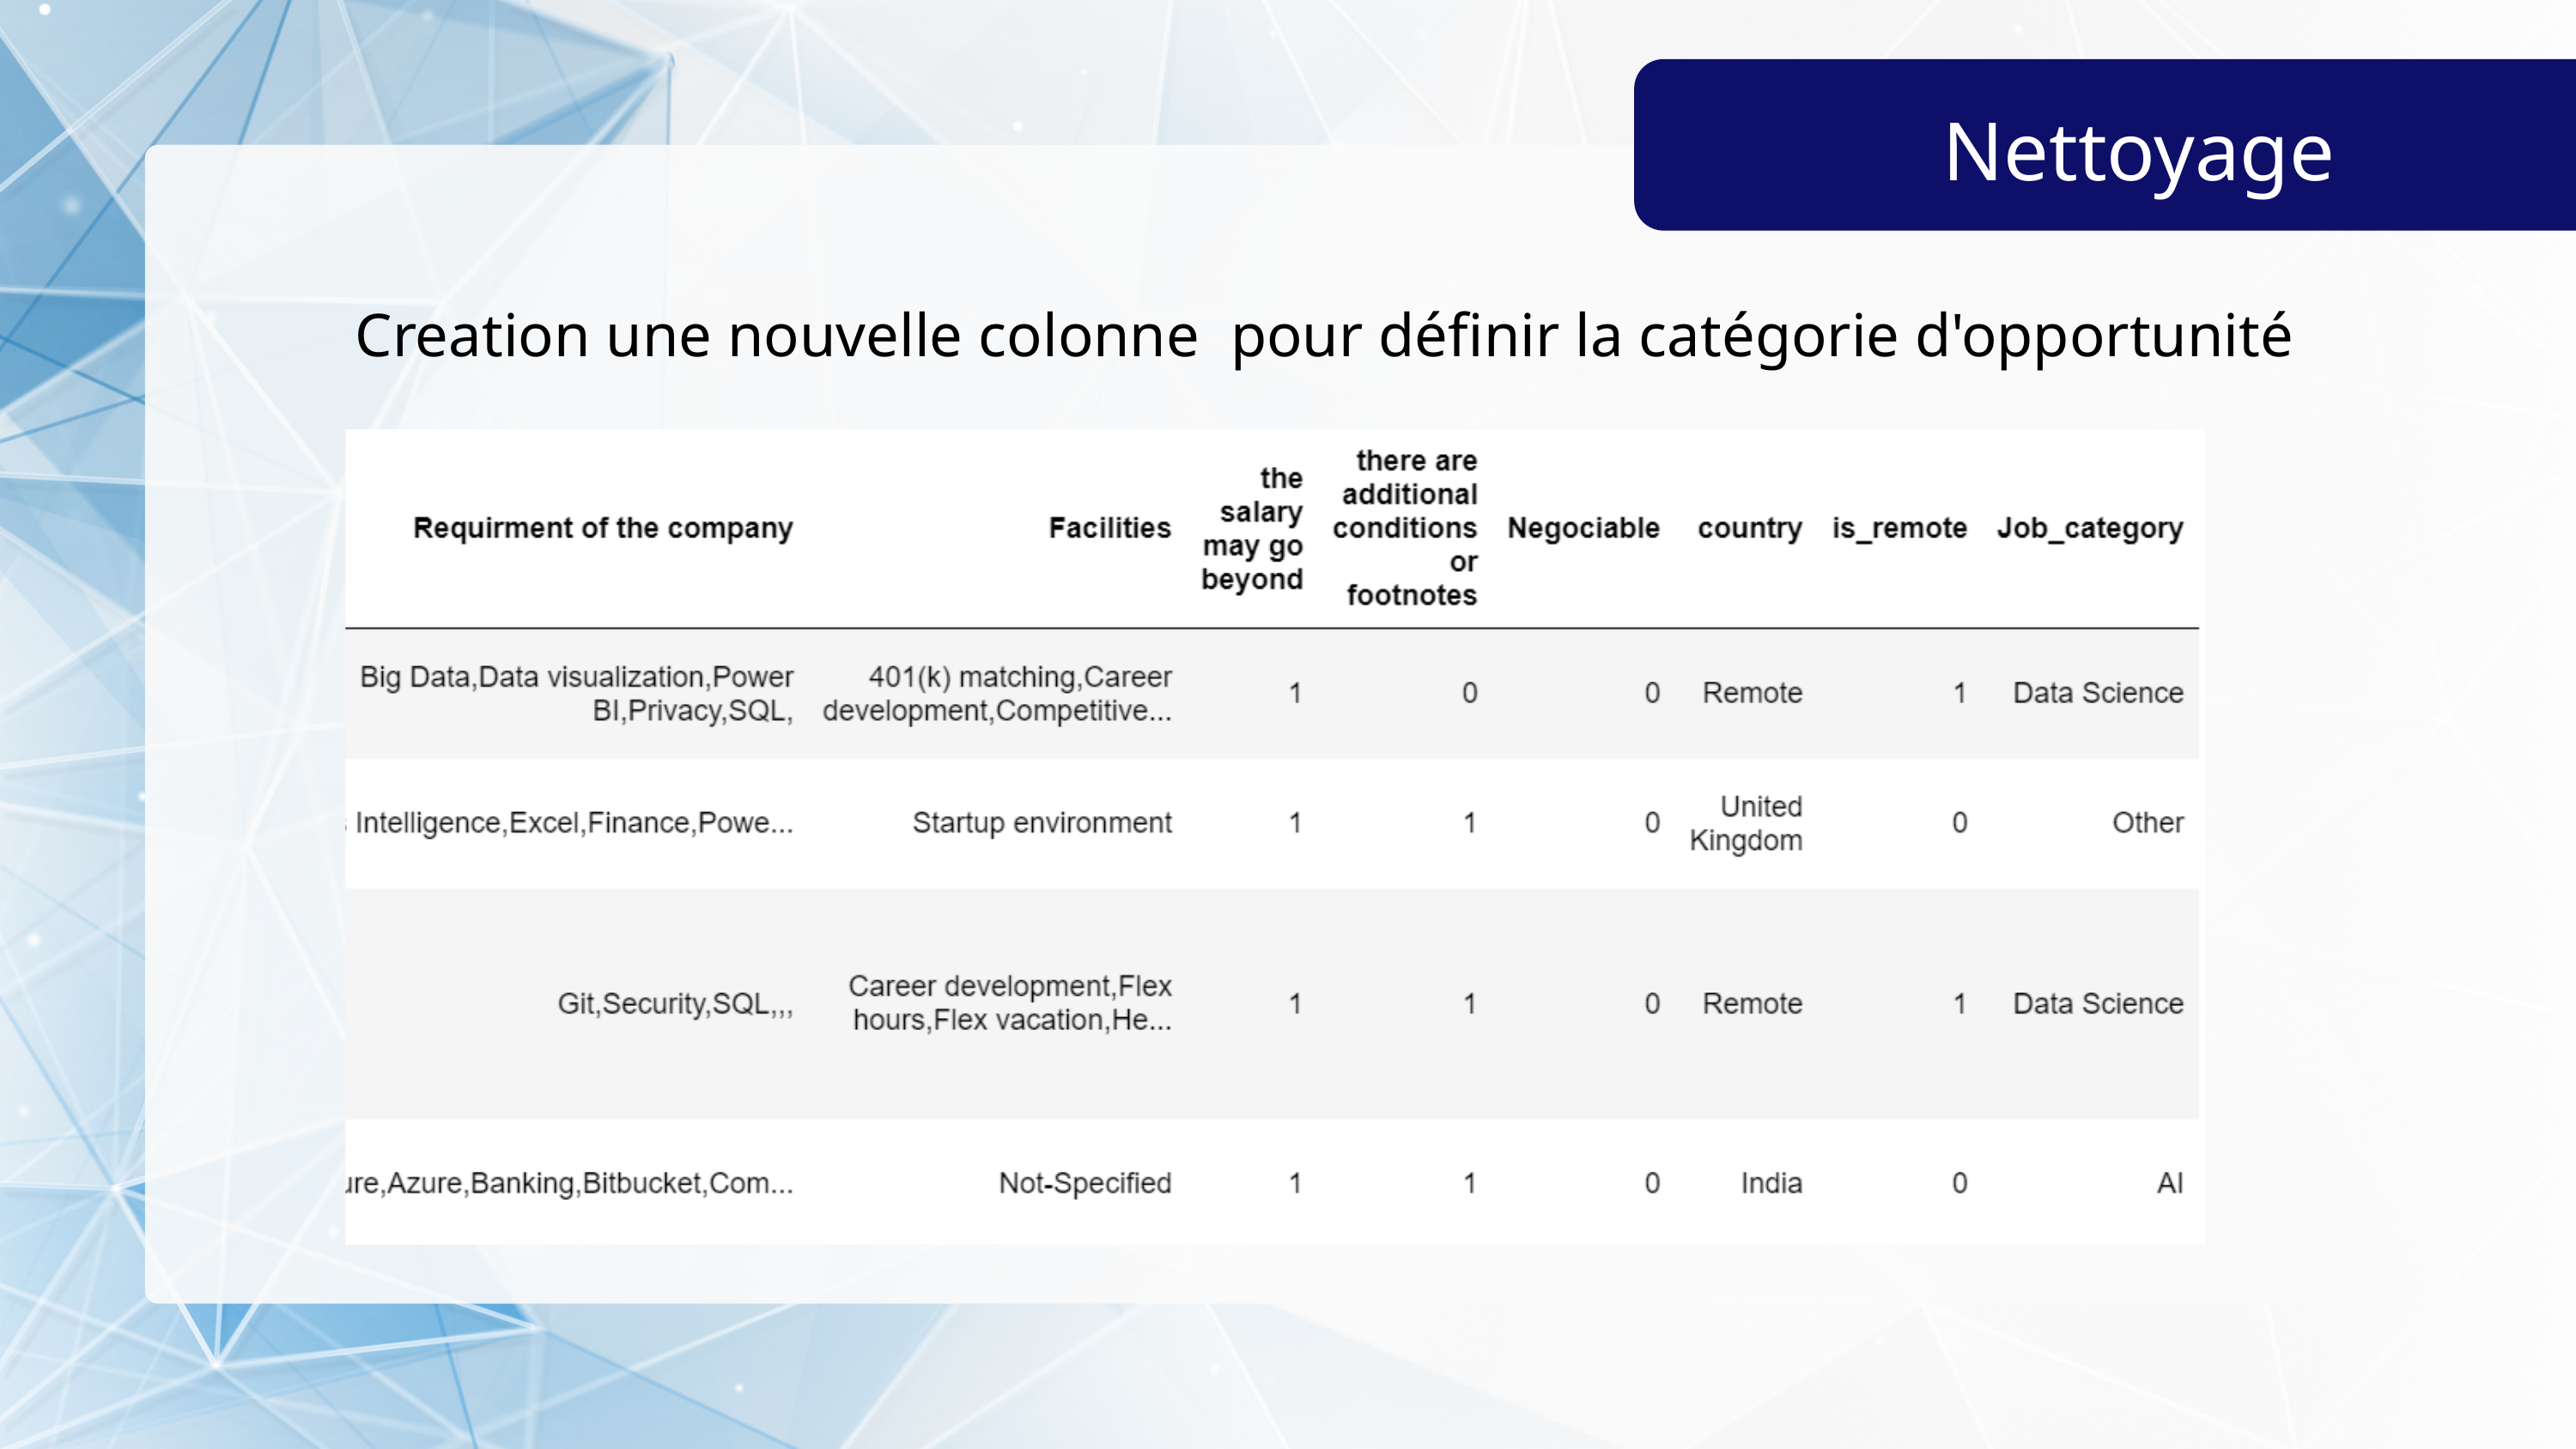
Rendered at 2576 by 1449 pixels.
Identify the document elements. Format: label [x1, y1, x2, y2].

text_box [1633, 58, 2576, 231]
text_box [144, 144, 2432, 1304]
text_box [0, 0, 2576, 1449]
